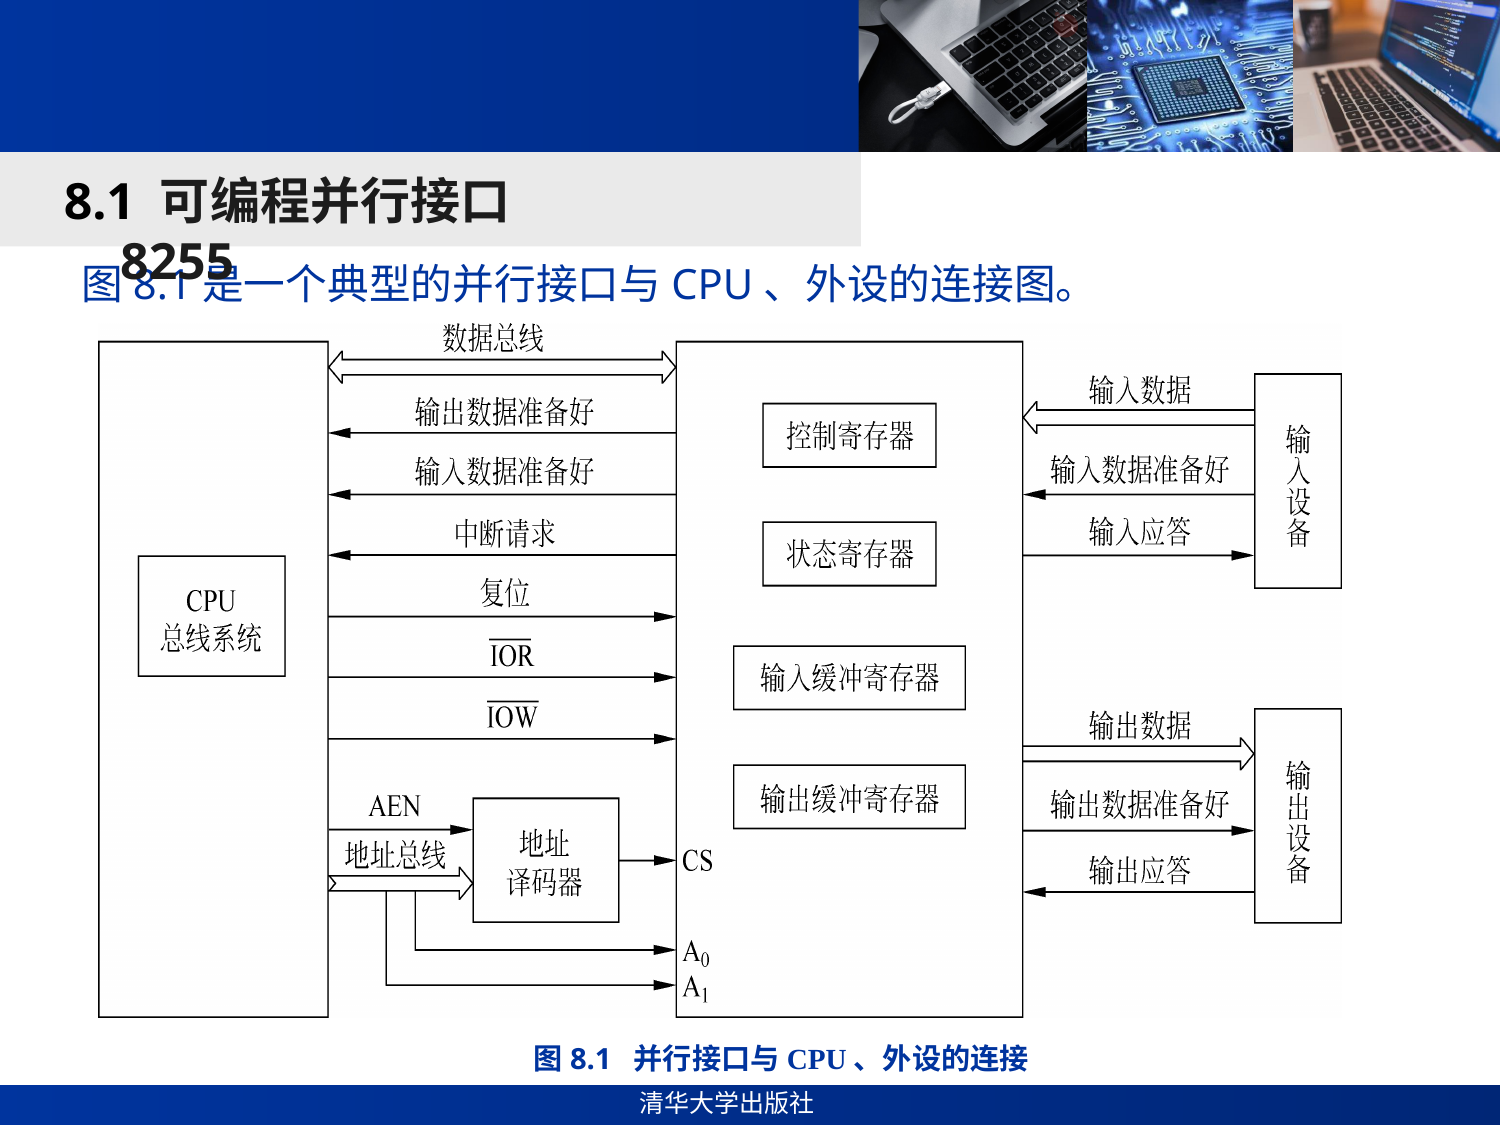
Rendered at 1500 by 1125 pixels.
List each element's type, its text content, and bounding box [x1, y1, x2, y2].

list 8.1 可编程并行接口8255 [49, 162, 644, 258]
table_header 8255A [96, 320, 1346, 324]
text_box 图8.1是一个典型的并行接口与CPU、外设的连接图。 [66, 227, 1434, 324]
picture [858, 0, 1500, 152]
text_box 图8.1 并行接口与CPU、外设的连接 [440, 1034, 1123, 1083]
picture [98, 323, 1343, 1018]
